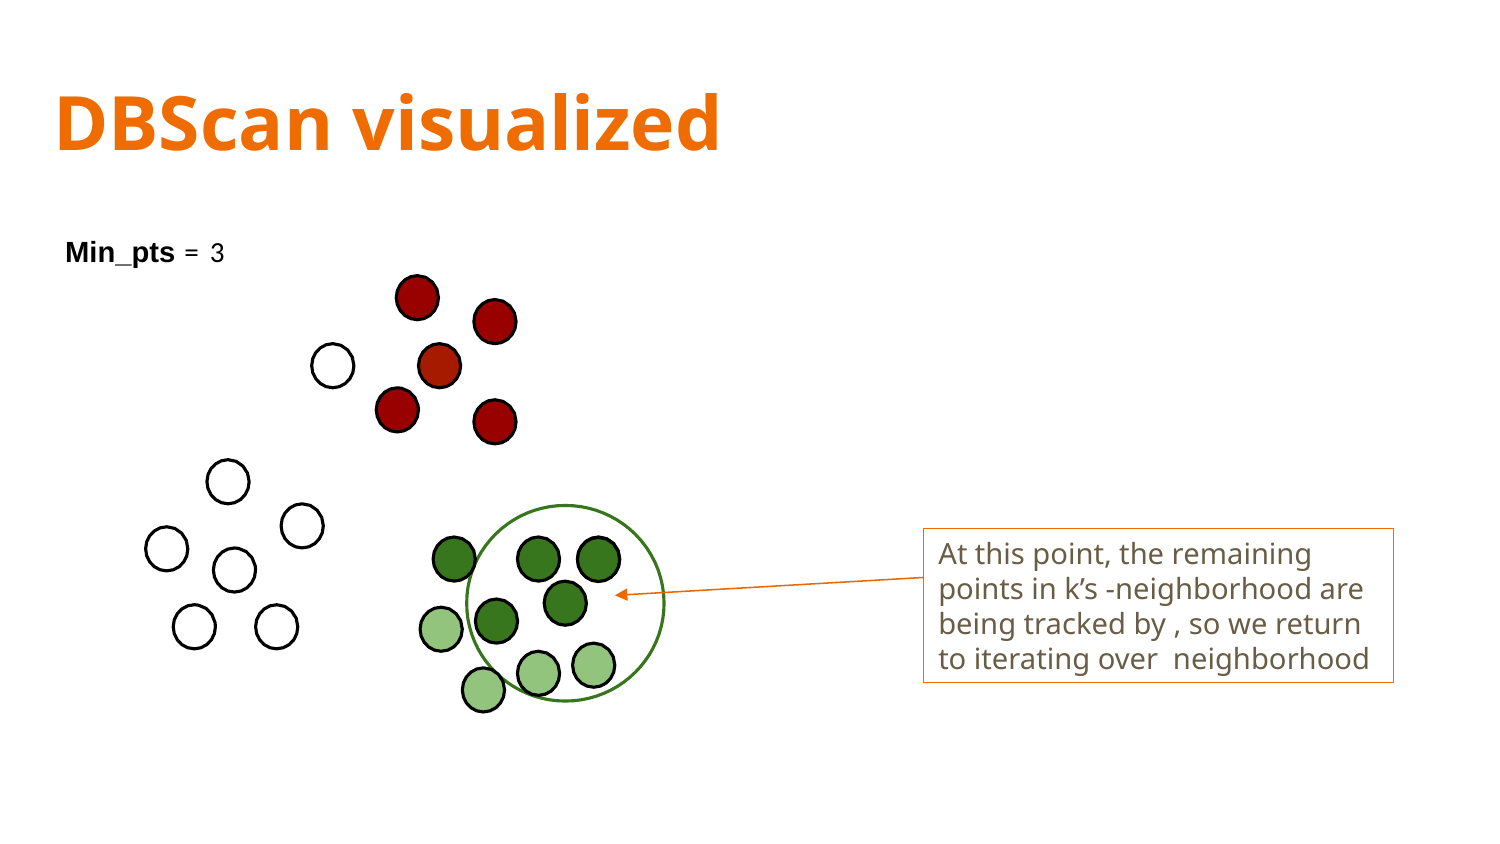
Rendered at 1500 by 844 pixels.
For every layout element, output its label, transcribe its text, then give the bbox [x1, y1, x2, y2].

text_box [575, 535, 622, 584]
text_box [206, 459, 250, 504]
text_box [614, 577, 924, 596]
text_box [418, 503, 666, 714]
text_box [145, 526, 188, 571]
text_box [394, 273, 441, 322]
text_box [472, 297, 518, 346]
text_box [255, 604, 298, 649]
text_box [472, 398, 518, 446]
text_box [281, 503, 324, 548]
text_box [311, 343, 354, 388]
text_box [374, 341, 463, 434]
text_box [213, 547, 256, 593]
text_box Min_pts = 3 [63, 231, 229, 269]
text_box [173, 604, 216, 649]
title DBScan visualized [51, 72, 1449, 216]
